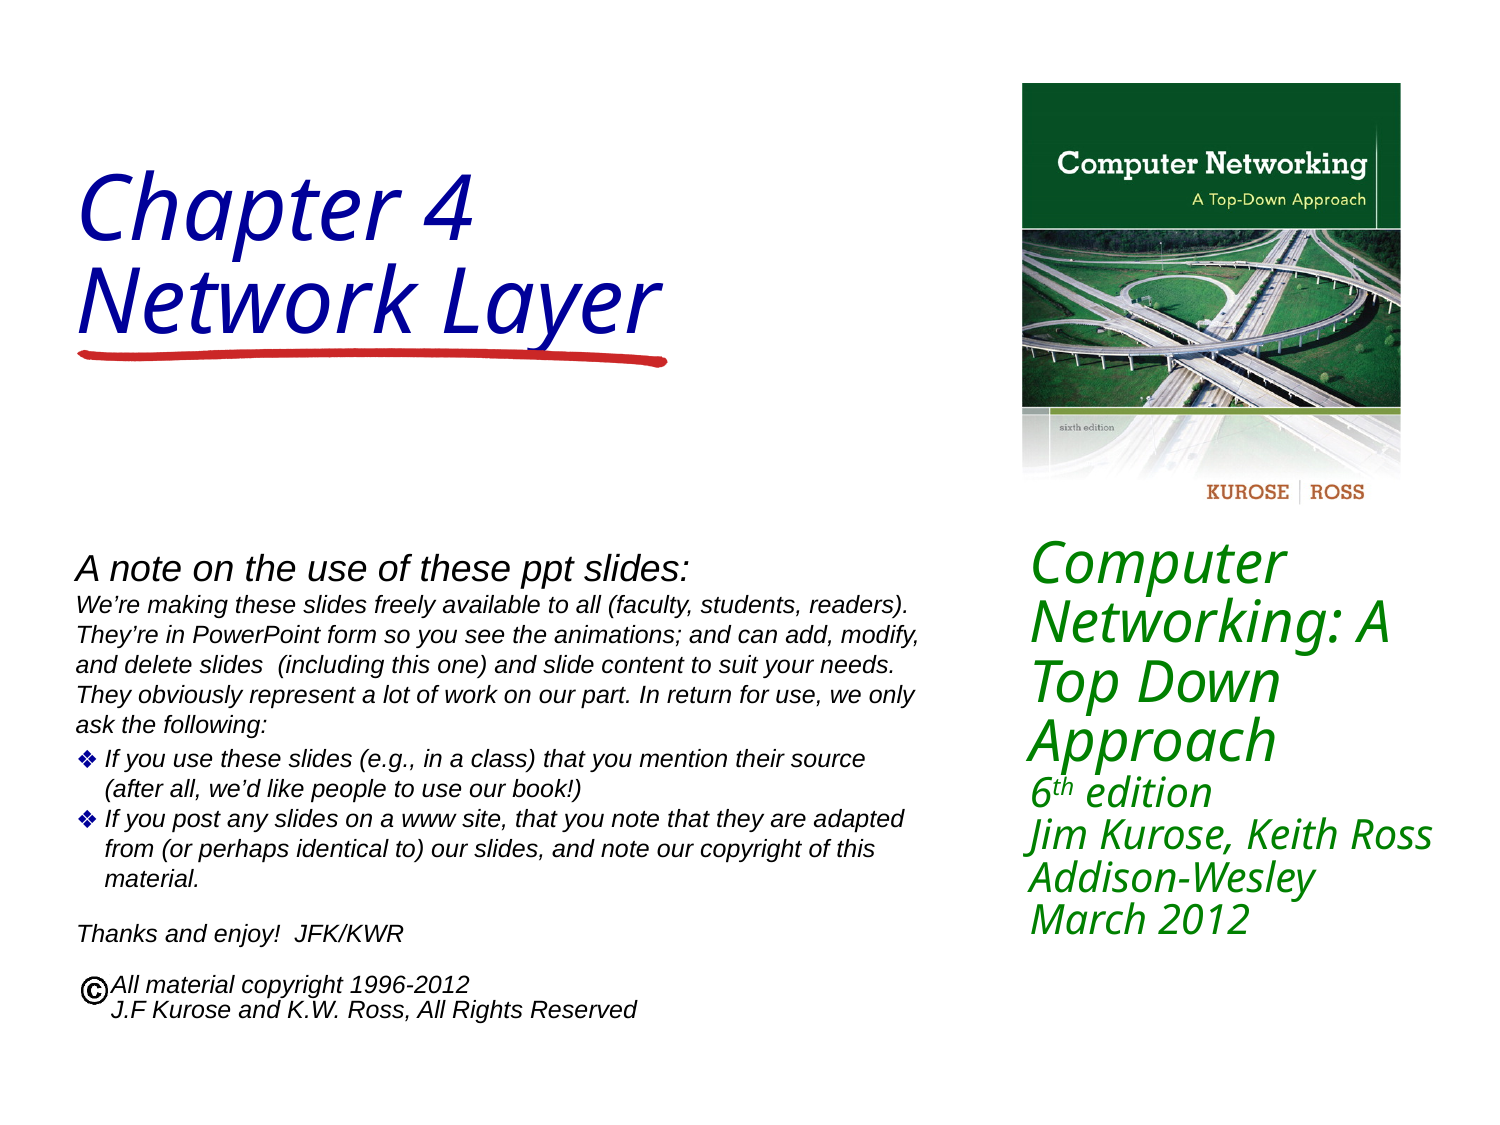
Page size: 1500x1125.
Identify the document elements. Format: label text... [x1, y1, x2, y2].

picture [73, 343, 675, 373]
text_box Computer Networking: A Top Down Approach 6th edition Jim Kurose, Keith Ross Addison-Wesley March 2012 [1014, 504, 1488, 975]
picture [1022, 83, 1401, 539]
text_box If you use these slides (e.g., in a class) that you mention their source (after all, we’d like people to use our book!) If you post any slides on a www site, that you note that they are adapted from (or perhaps identical to) our slides, and note our copyright of this material. Thanks and enjoy! JFK/KWR All material copyright 1996-2012 J.F Kurose and K.W. Ross, All Rights Reserved [61, 699, 944, 1032]
picture [78, 974, 111, 1006]
text_box Chapter 4 Network Layer [60, 117, 798, 401]
text_box A note on the use of these ppt slides: We’re making these slides freely available to all (faculty, students, readers). They’re in PowerPoint form so you see the animations; and can add, modify, and delete slides (including this one) and slide content to suit your needs. They obviously represent a lot of work on our part. In return for use, we only ask the following: [60, 536, 943, 776]
